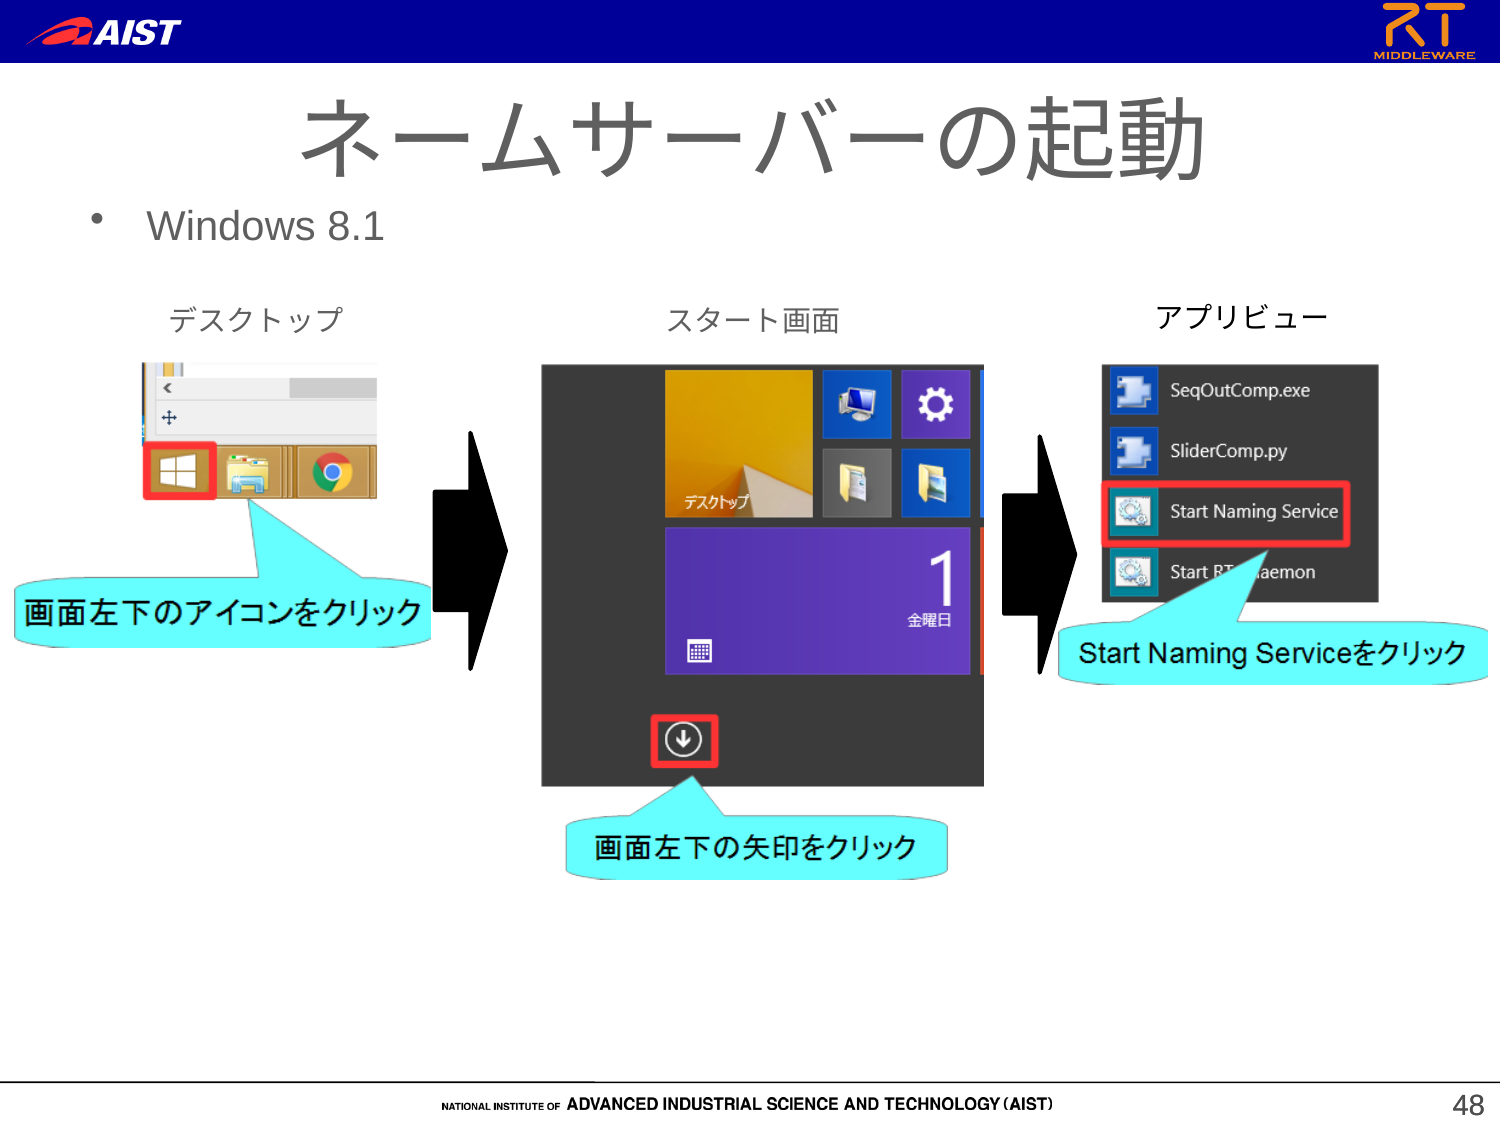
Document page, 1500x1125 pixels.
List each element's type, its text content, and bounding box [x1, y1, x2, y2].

title ネームサーバーの起動 [29, 66, 1474, 208]
text_box アプリビュー [1139, 292, 1345, 342]
picture [0, 0, 1500, 63]
picture [541, 364, 985, 881]
text_box 48 [1149, 1078, 1500, 1125]
picture [442, 1097, 1052, 1110]
text_box [436, 430, 508, 672]
picture [1058, 363, 1488, 686]
text_box デスクトップ [153, 294, 359, 345]
text_box スタート画面 [650, 294, 856, 345]
text_box [1002, 434, 1052, 675]
list Windows 8.1 [75, 208, 1374, 614]
picture [14, 362, 431, 649]
